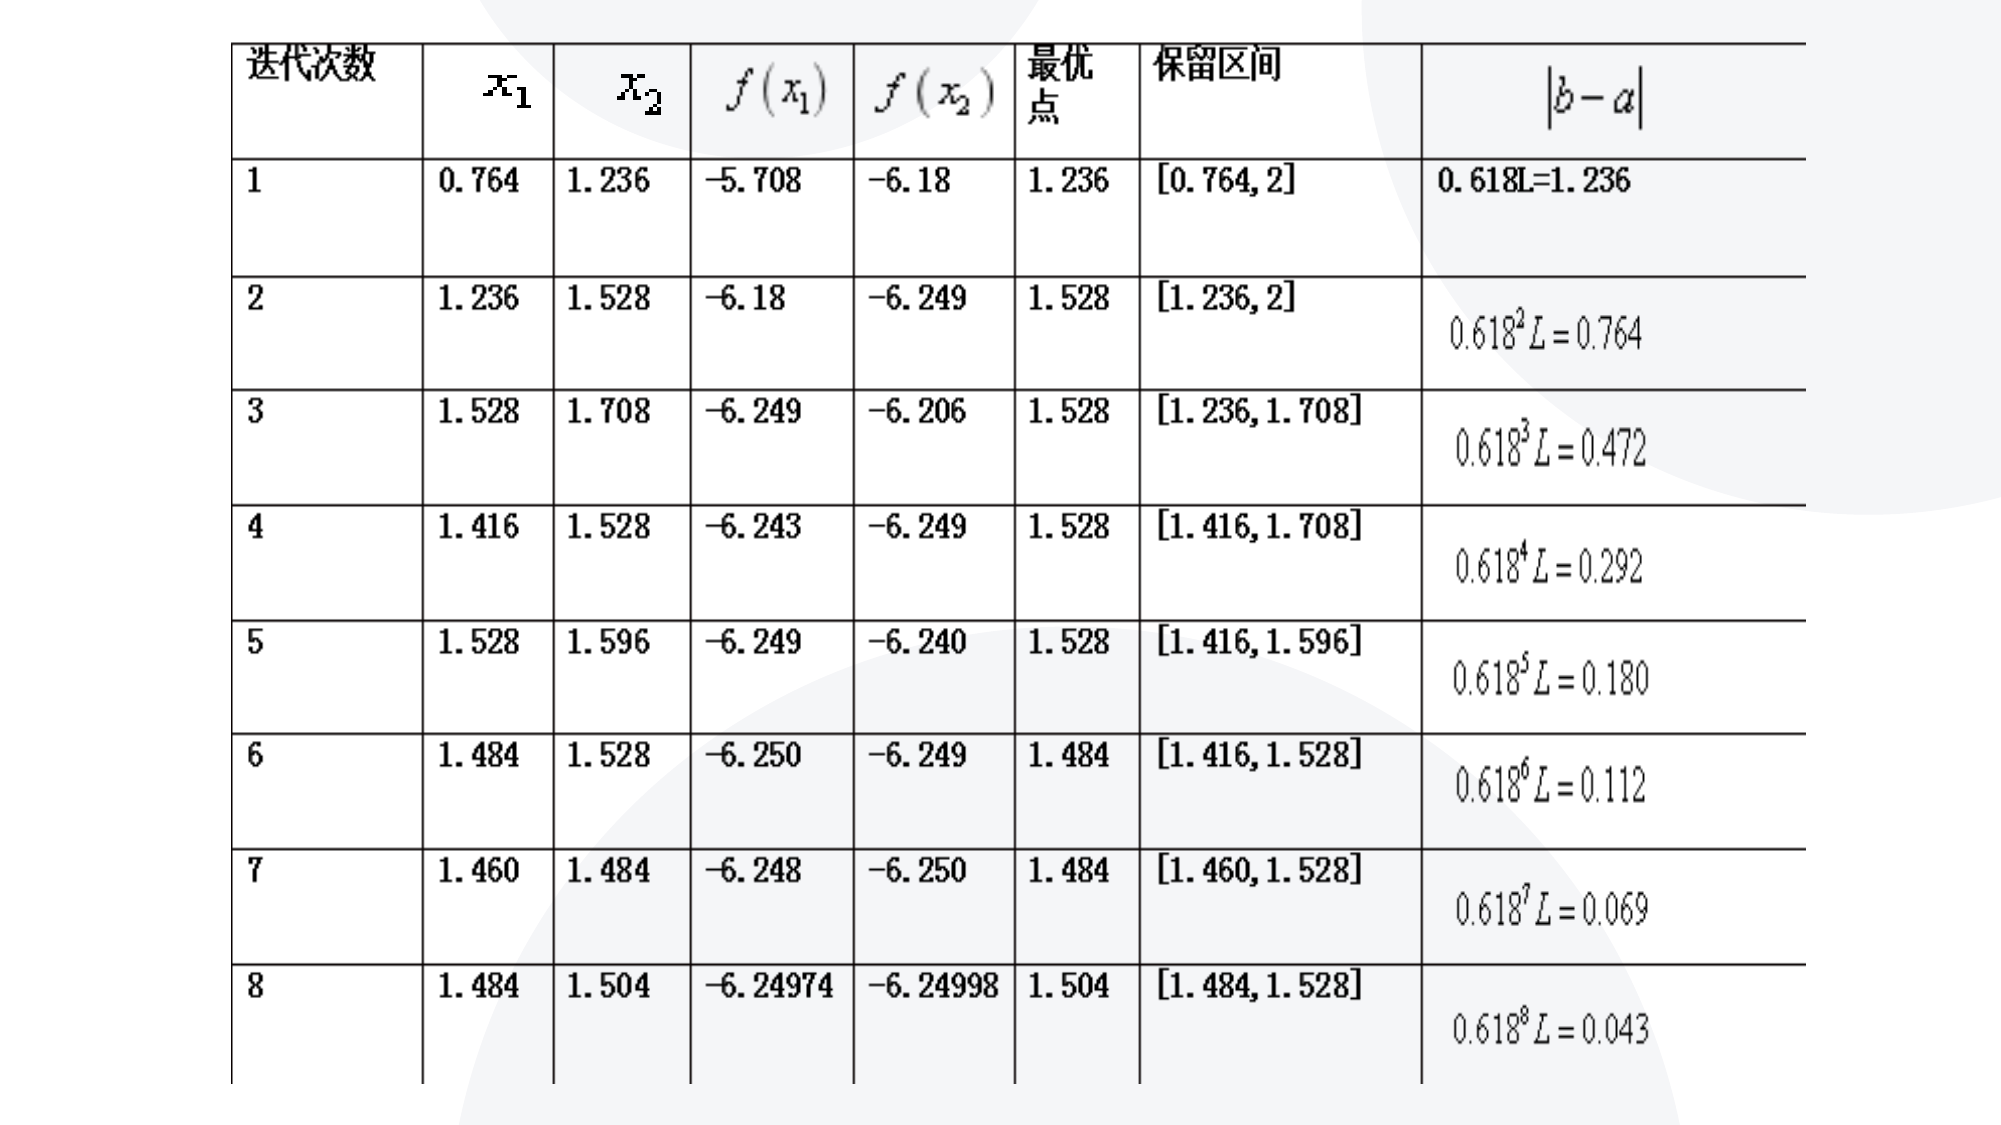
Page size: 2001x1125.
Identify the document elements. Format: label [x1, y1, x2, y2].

picture [605, 41, 677, 130]
picture [870, 54, 1003, 130]
picture [1452, 409, 1651, 484]
list [231, 41, 1806, 1084]
picture [1446, 299, 1651, 365]
picture [1452, 875, 1657, 941]
picture [1449, 643, 1654, 711]
picture [1452, 531, 1651, 599]
picture [722, 48, 836, 130]
picture [1449, 998, 1654, 1058]
picture [1452, 748, 1654, 819]
picture [1541, 54, 1651, 144]
picture [469, 48, 546, 120]
